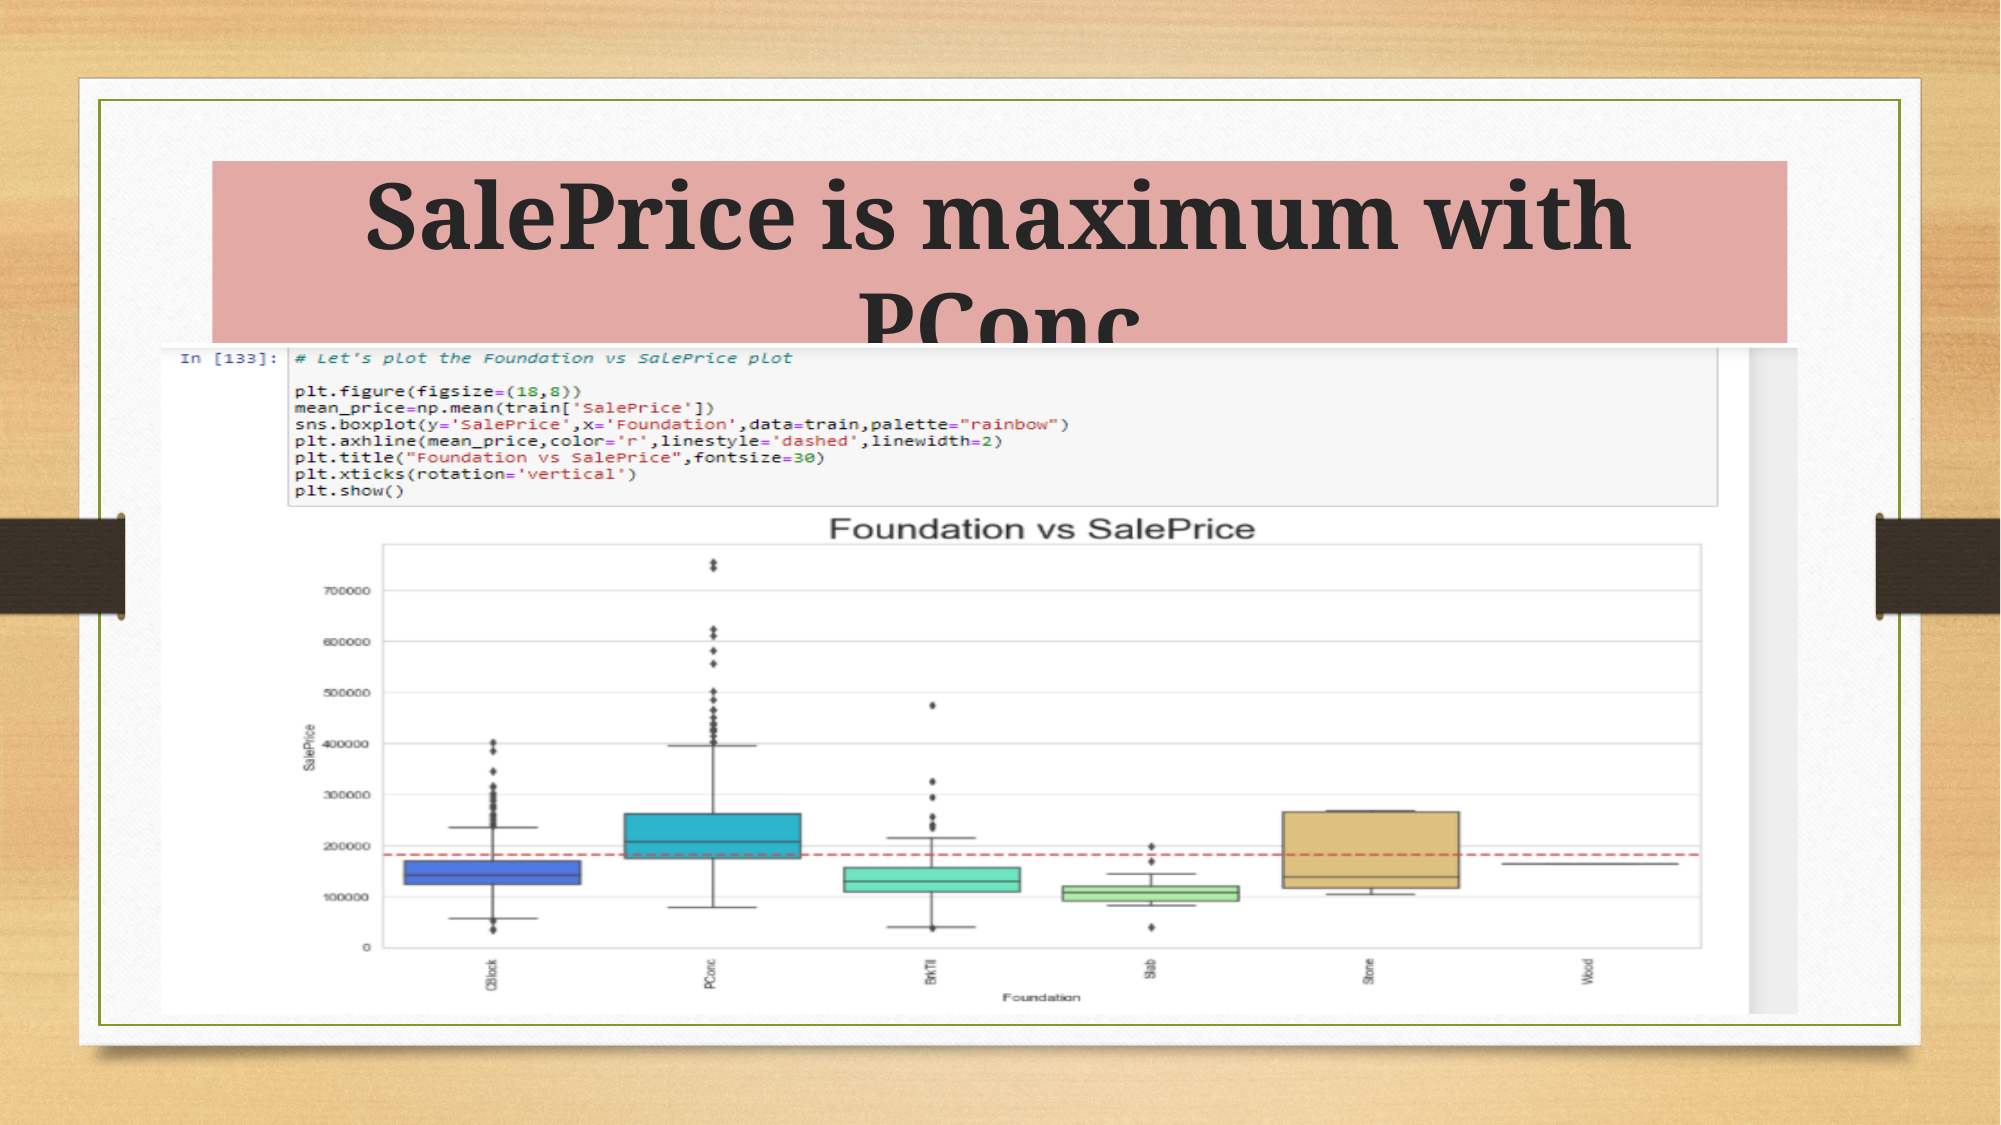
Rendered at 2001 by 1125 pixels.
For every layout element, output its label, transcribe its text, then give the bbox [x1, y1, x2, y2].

picture [0, 0, 2001, 1125]
title SalePrice is maximum with PConc [212, 161, 1788, 343]
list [161, 343, 1798, 1014]
